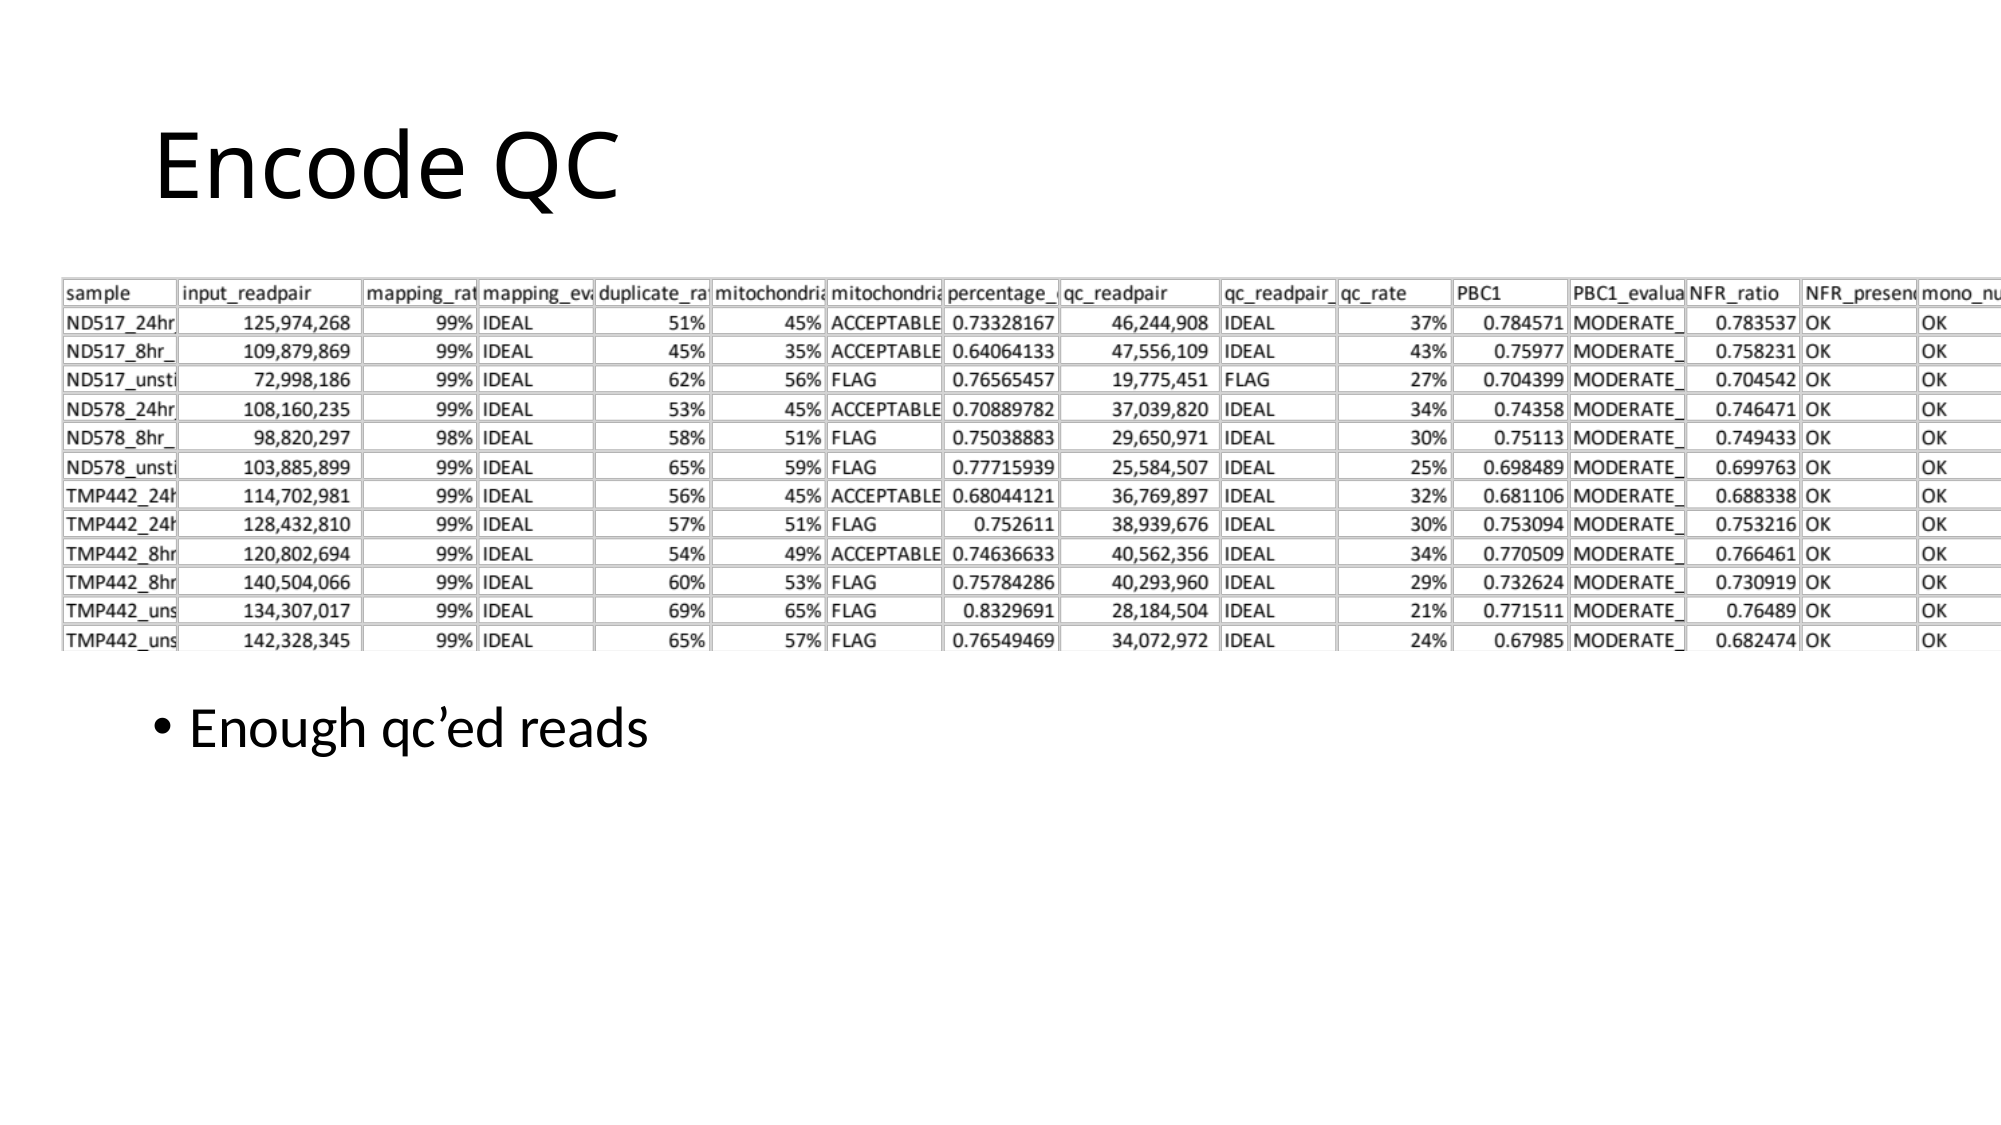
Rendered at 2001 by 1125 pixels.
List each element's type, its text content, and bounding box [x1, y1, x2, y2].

list Enough qc’ed reads [137, 690, 1863, 1014]
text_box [61, 277, 2000, 651]
title Encode QC [137, 59, 1863, 277]
